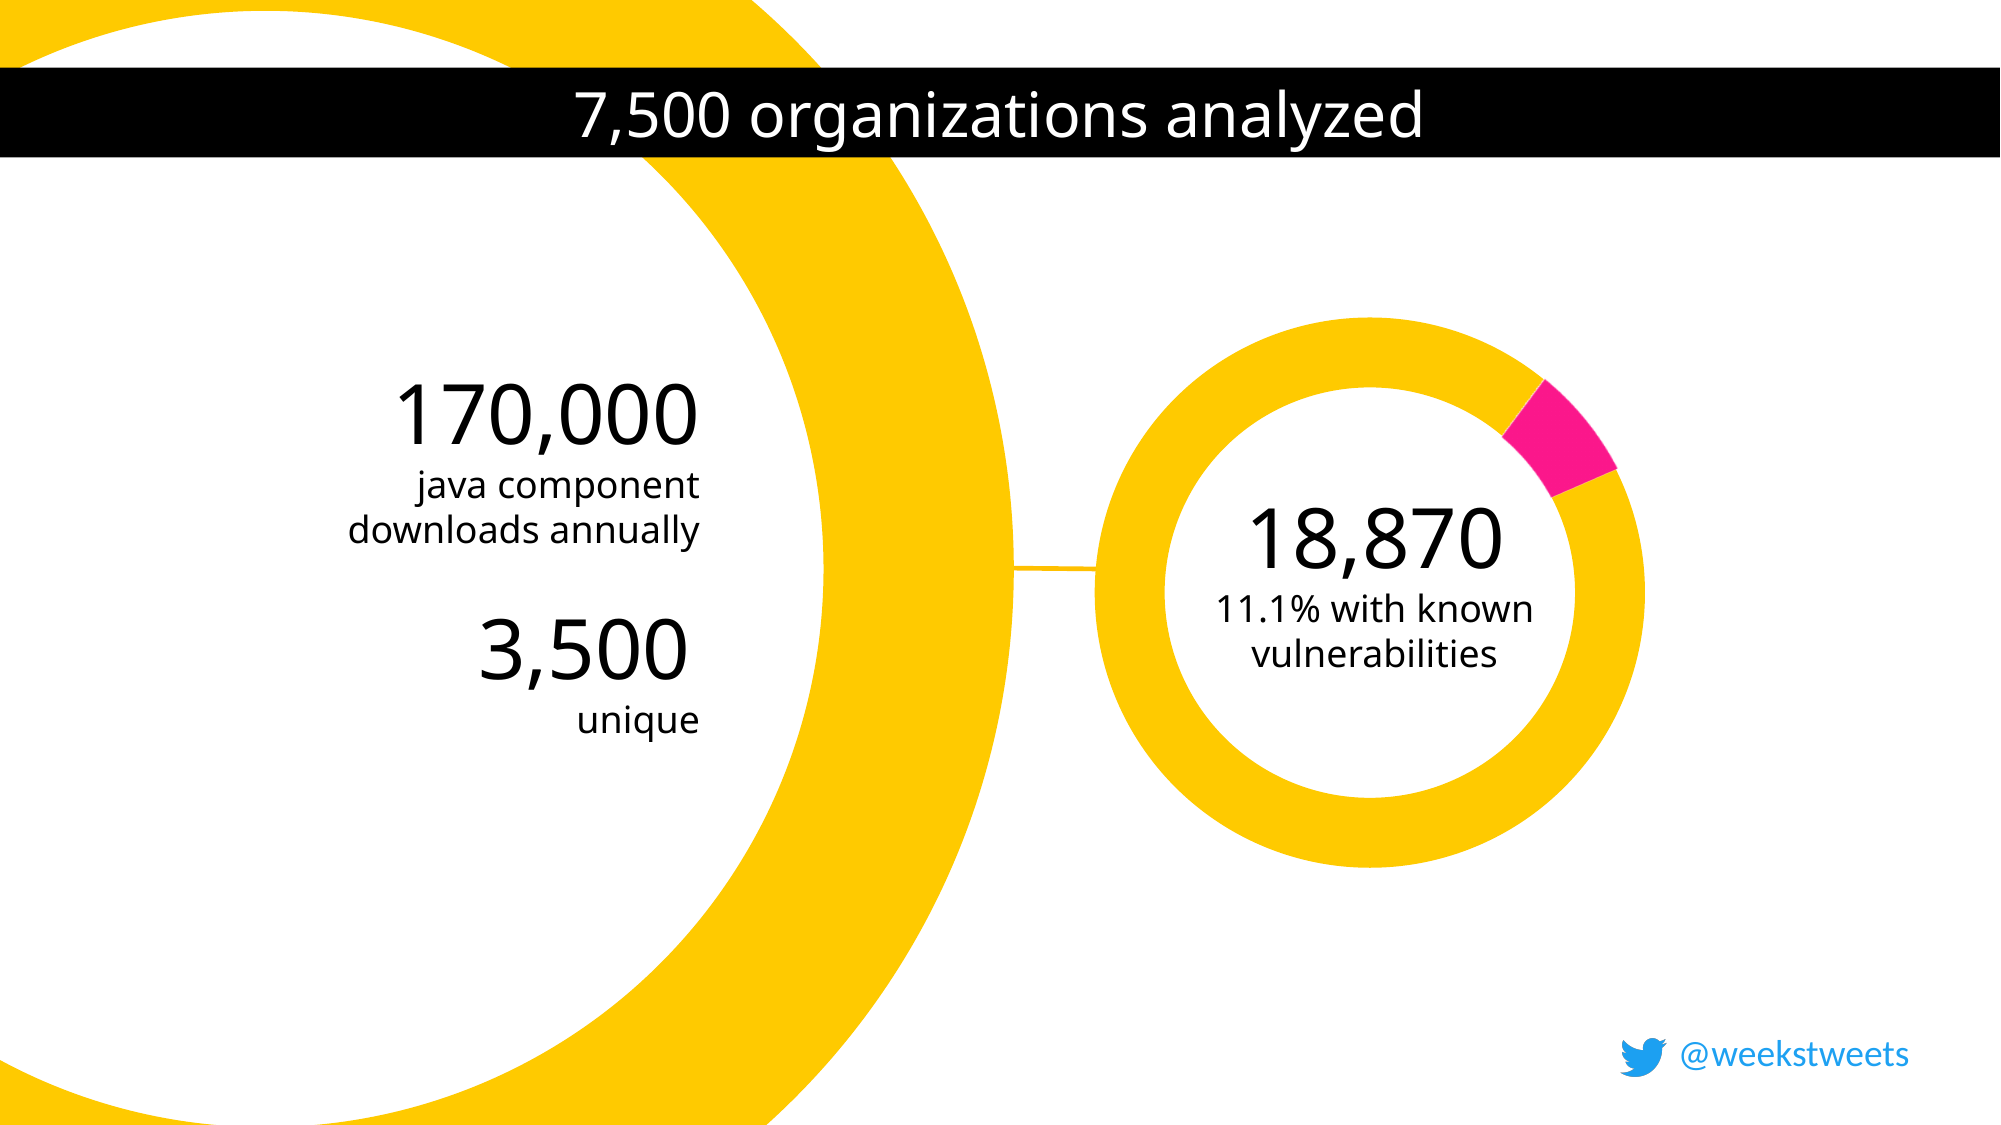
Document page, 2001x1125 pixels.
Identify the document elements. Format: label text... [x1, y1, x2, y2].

text_box [1093, 316, 1647, 869]
text_box [0, 1058, 230, 1125]
text_box 170,000 java component downloads annually 3,500 unique [315, 354, 715, 749]
picture [1433, 345, 1644, 545]
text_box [1620, 1021, 1927, 1083]
text_box 18,870 11.1% with known vulnerabilities [1192, 477, 1558, 683]
text_box [301, 158, 1015, 1125]
text_box 7,500 organizations analyzed [0, 67, 2000, 158]
text_box [0, 0, 822, 67]
